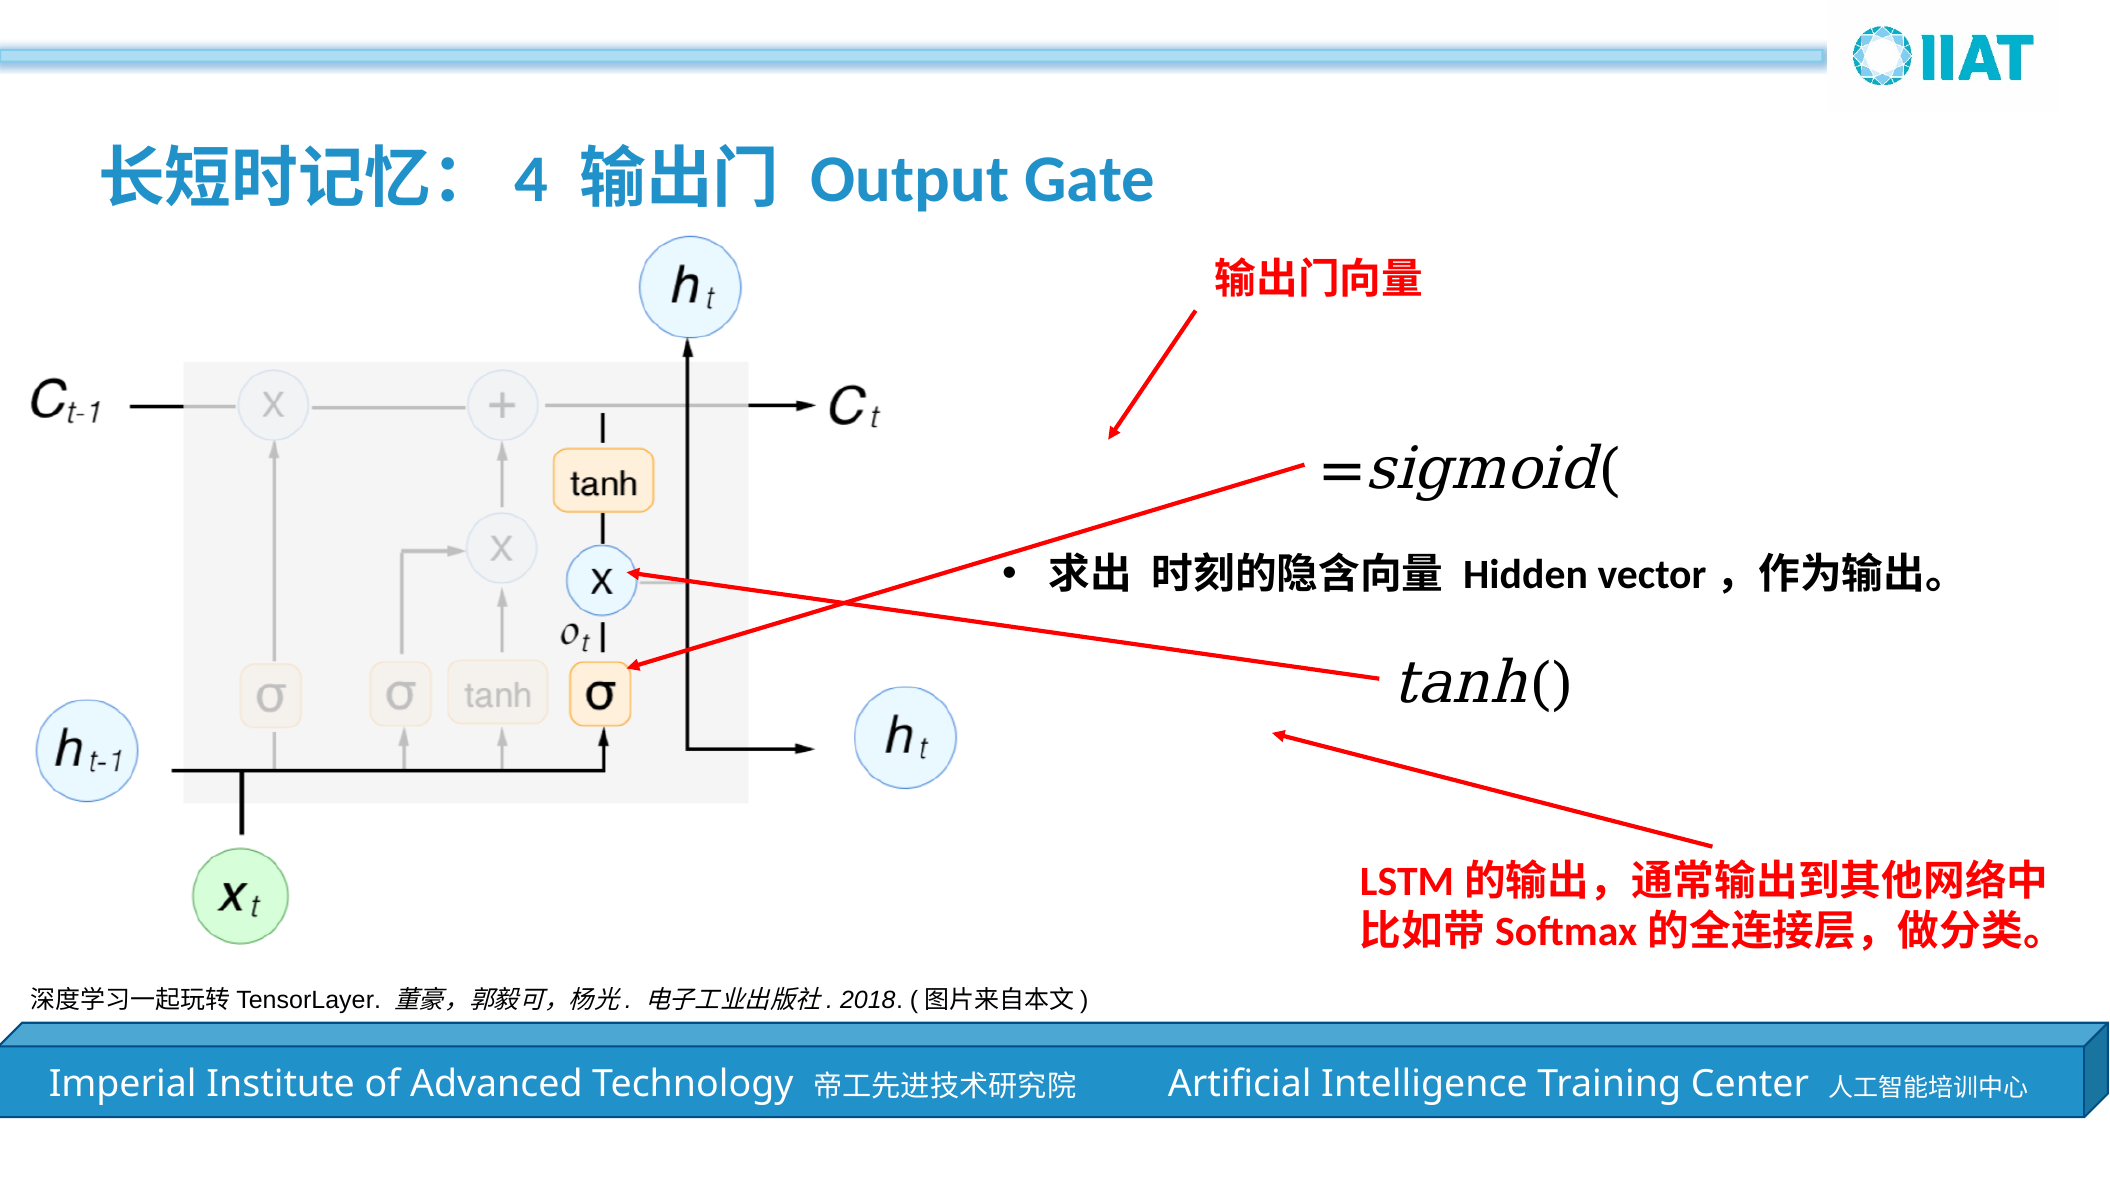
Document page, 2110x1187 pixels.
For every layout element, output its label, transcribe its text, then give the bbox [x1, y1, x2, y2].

picture [1827, 0, 2059, 112]
text_box 长短时记忆：4 输出门 Output Gate [83, 127, 1170, 223]
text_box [1271, 732, 1713, 847]
picture [26, 233, 961, 948]
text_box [1108, 310, 1196, 440]
text_box 深度学习一起玩转TensorLayer. 董豪，郭毅可，杨光. 电子工业出版社. 2018. (图片来自本文) [15, 963, 1398, 1017]
text_box 输出门向量 [1199, 244, 1439, 309]
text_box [626, 465, 1043, 572]
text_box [626, 572, 1237, 680]
text_box LSTM的输出，通常输出到其他网络中 比如带Softmax的全连接层，做分类。 [1345, 846, 2080, 962]
